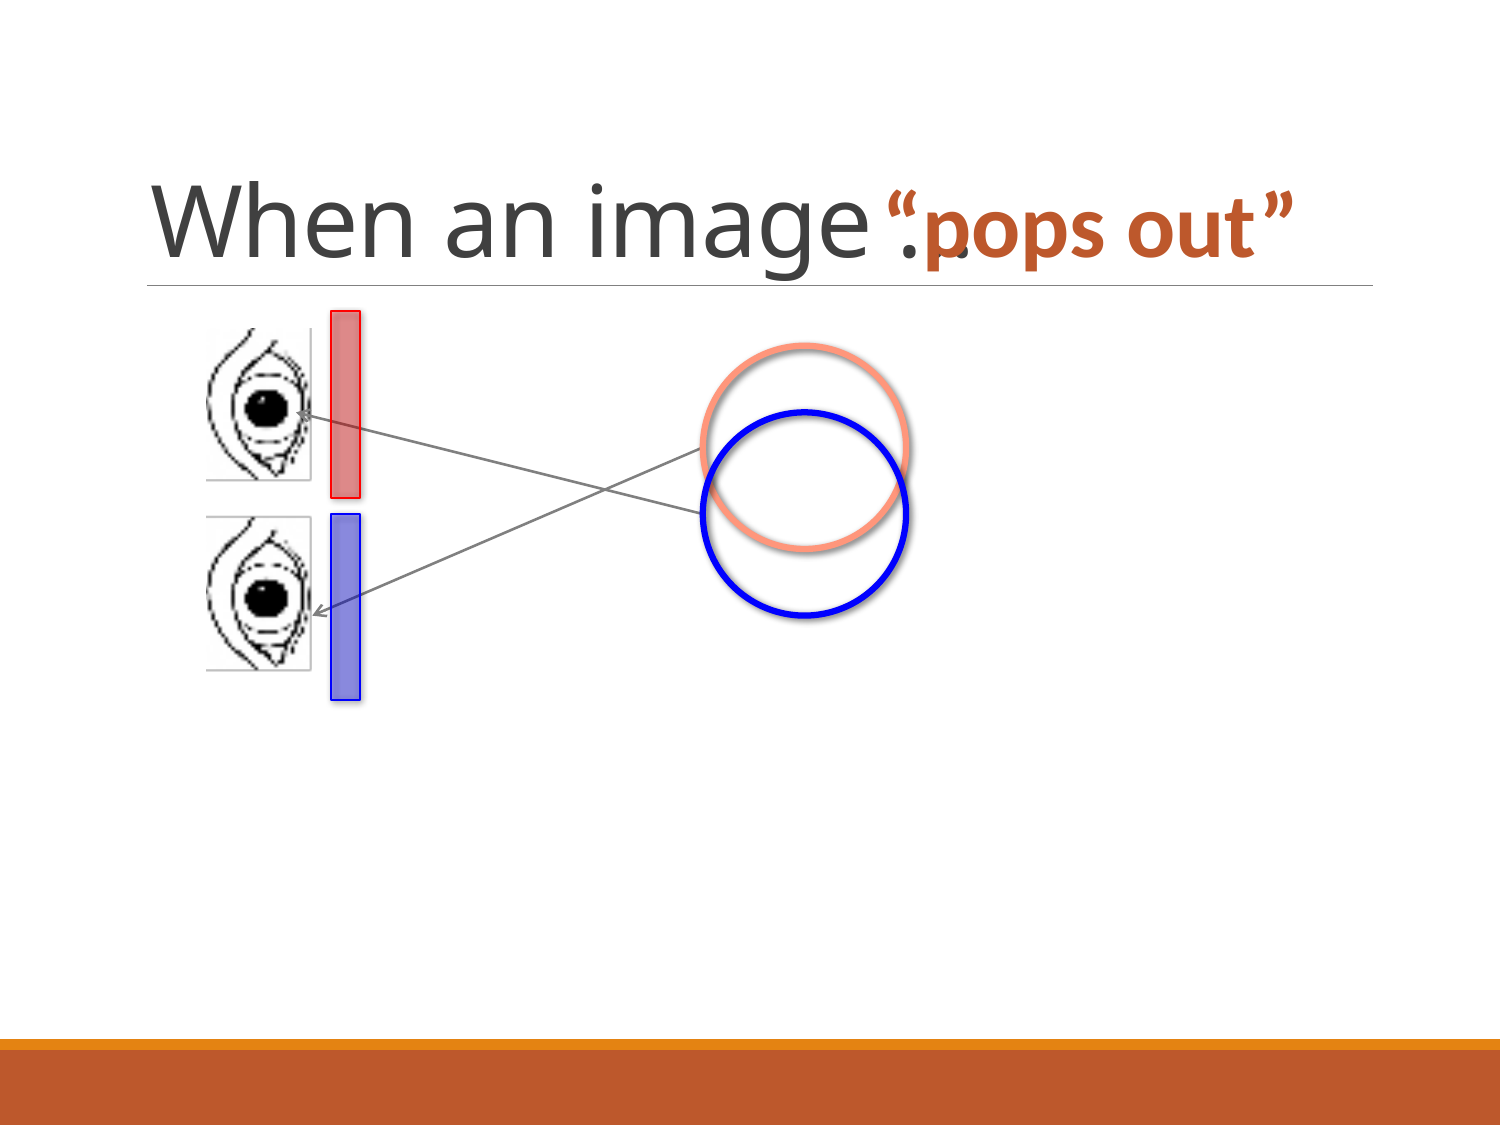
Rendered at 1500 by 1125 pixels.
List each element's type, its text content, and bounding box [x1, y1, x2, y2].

title When an image … [135, 47, 1373, 285]
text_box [311, 446, 704, 617]
text_box [713, 411, 908, 617]
text_box [709, 344, 908, 468]
text_box [330, 310, 361, 408]
text_box “pops out” [867, 158, 1315, 284]
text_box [295, 411, 704, 515]
picture [205, 328, 313, 701]
text_box [330, 624, 361, 701]
